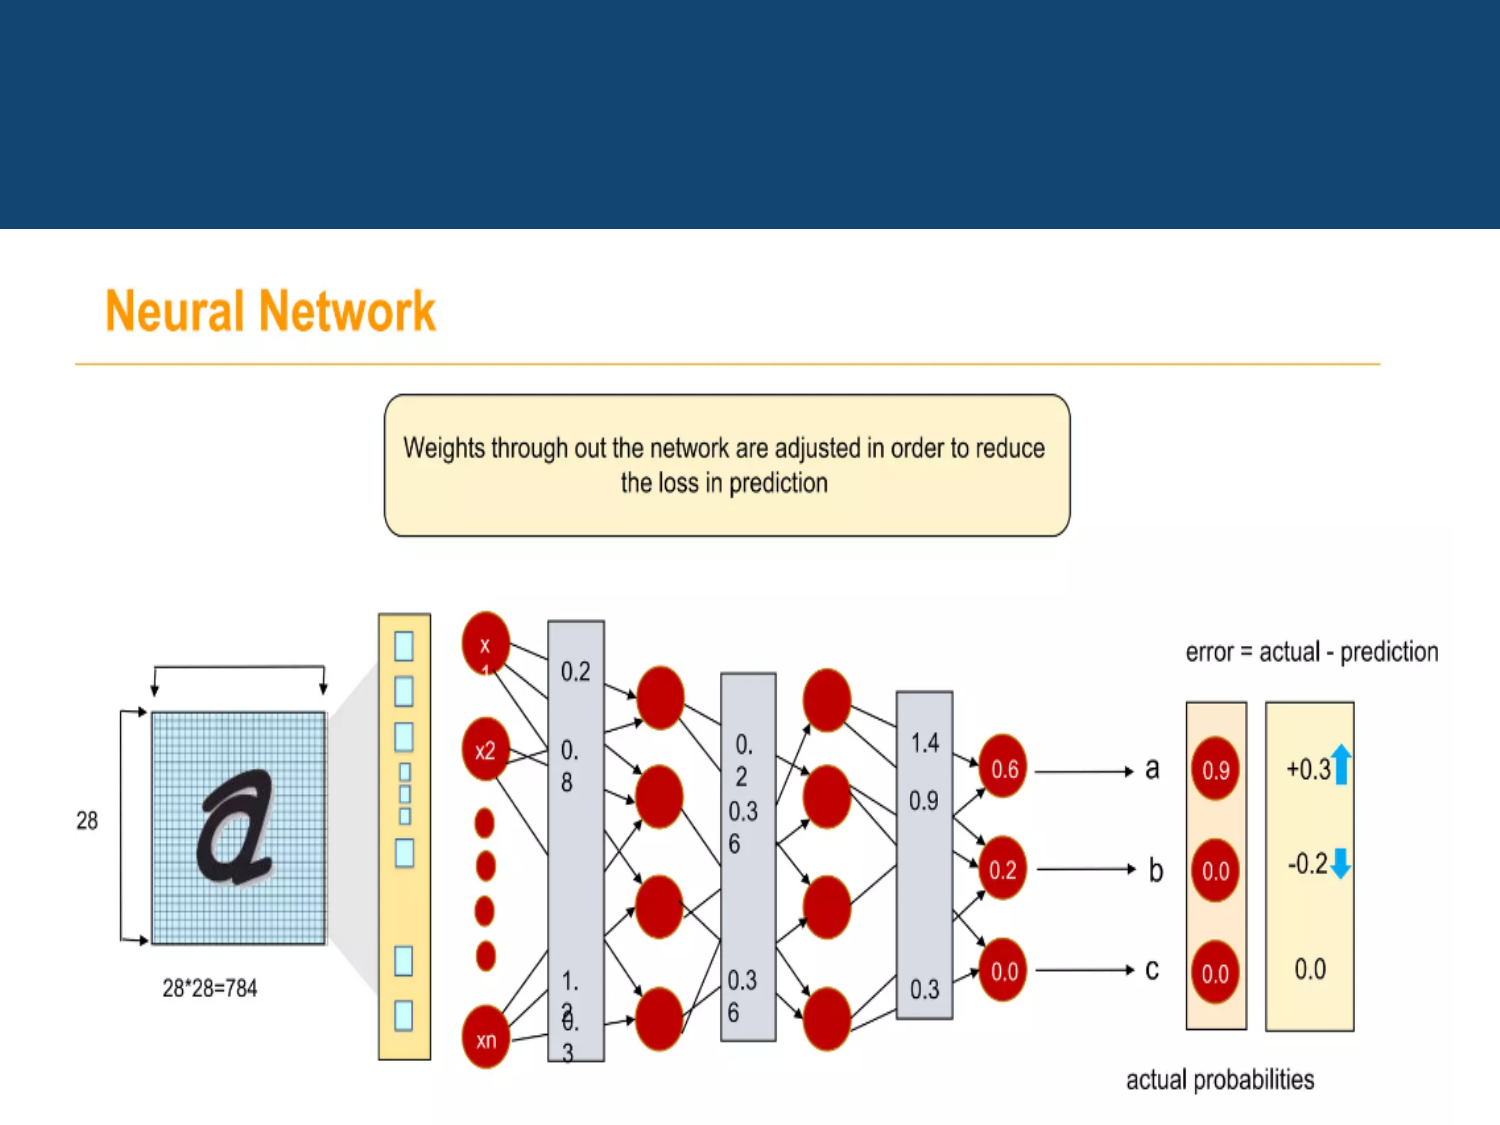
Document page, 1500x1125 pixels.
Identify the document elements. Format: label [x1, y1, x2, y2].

picture [0, 229, 1500, 1125]
